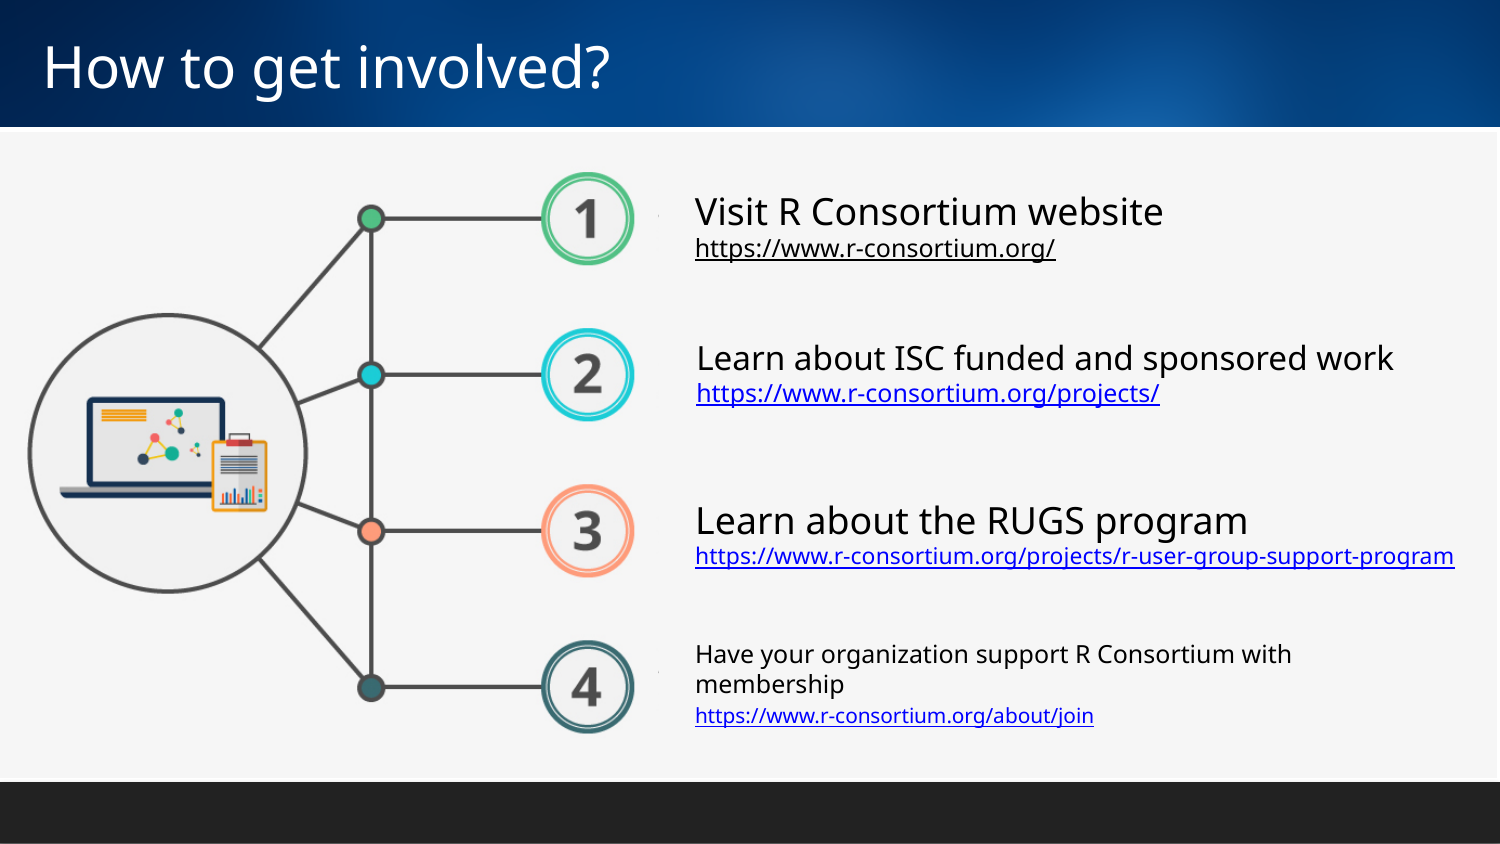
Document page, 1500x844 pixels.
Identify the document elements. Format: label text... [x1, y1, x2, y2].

title How to get involved? [26, 9, 1413, 121]
picture [0, 132, 1497, 778]
picture [0, 0, 1500, 127]
